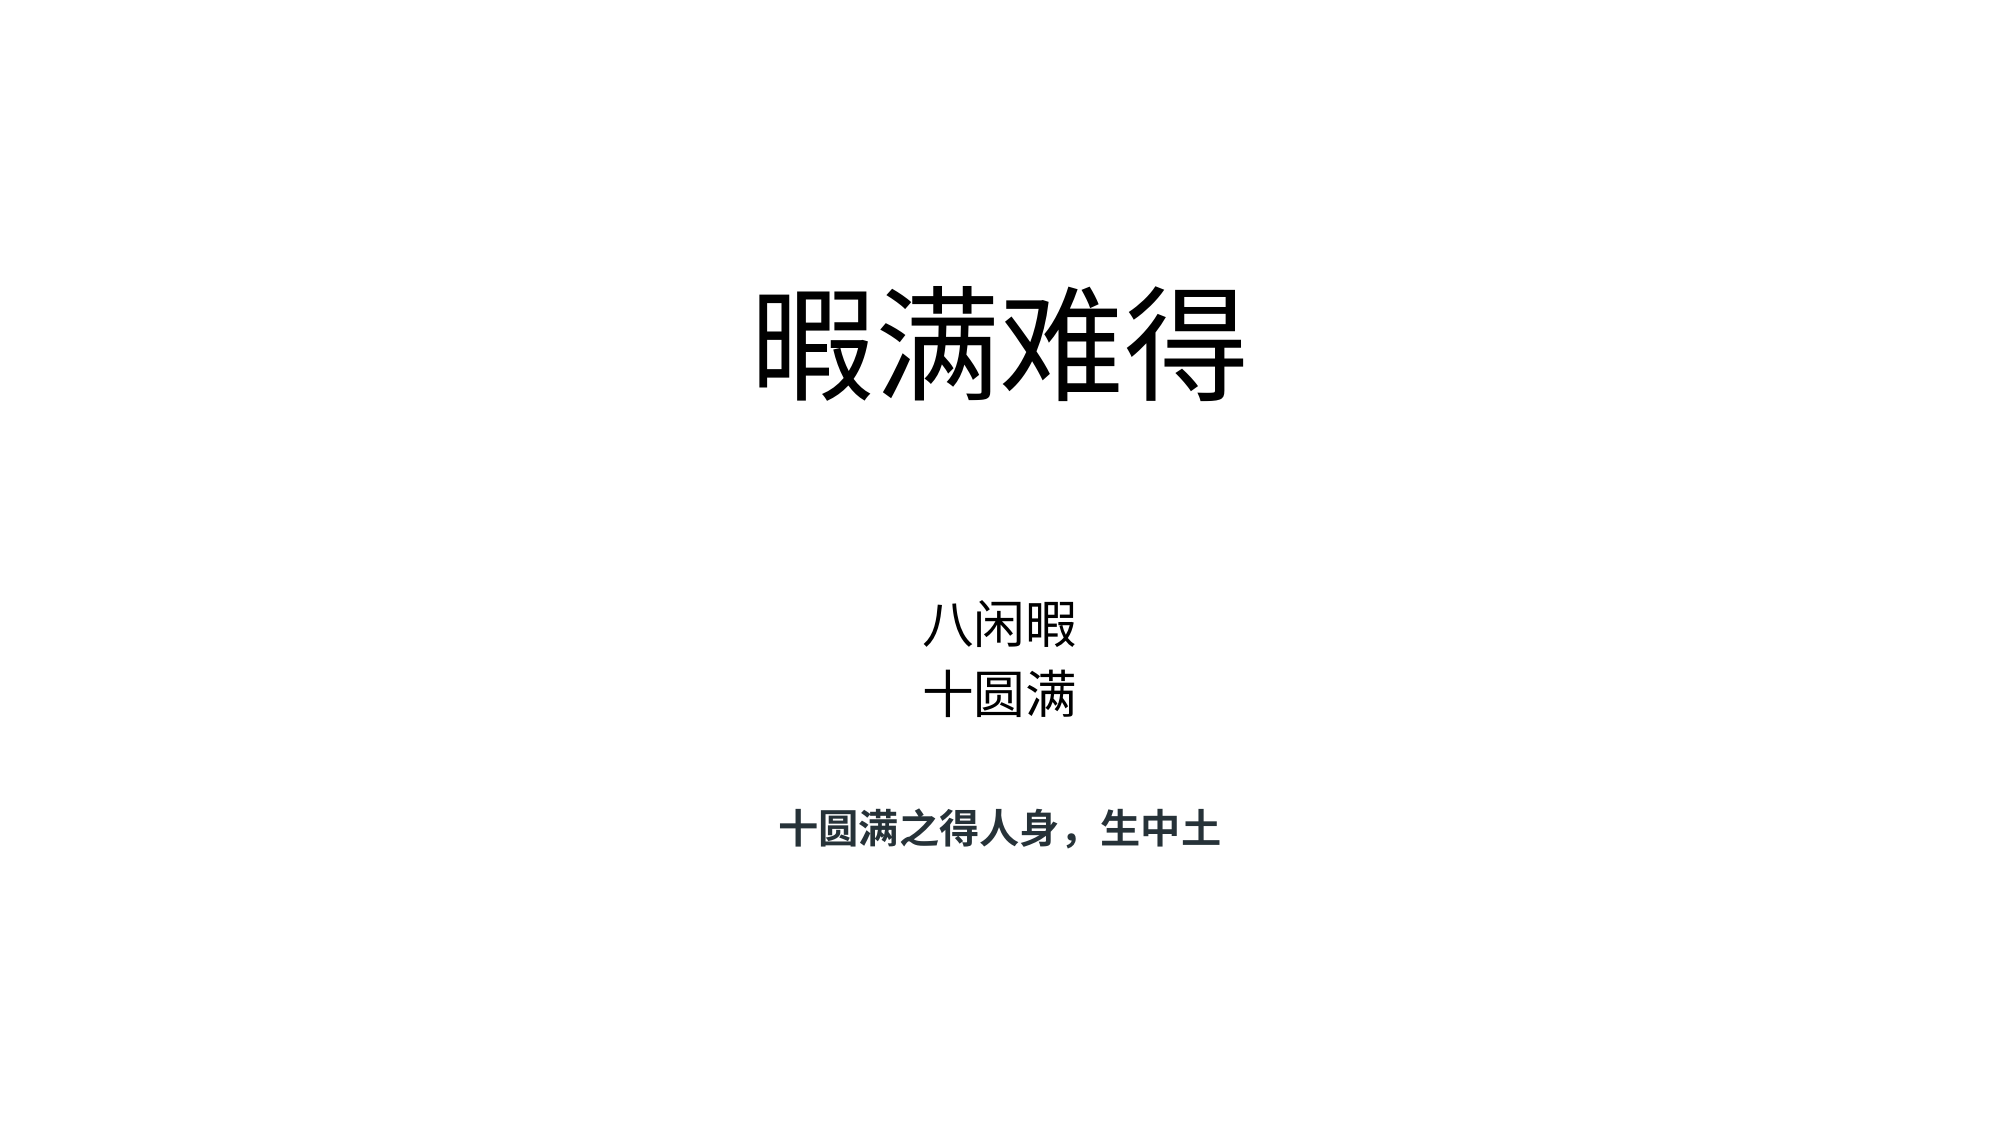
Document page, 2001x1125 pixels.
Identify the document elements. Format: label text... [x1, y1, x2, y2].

subtitle 八闲暇 十圆满 十圆满之得人身，生中土 [249, 590, 1750, 863]
title 暇满难得 [249, 184, 1750, 576]
